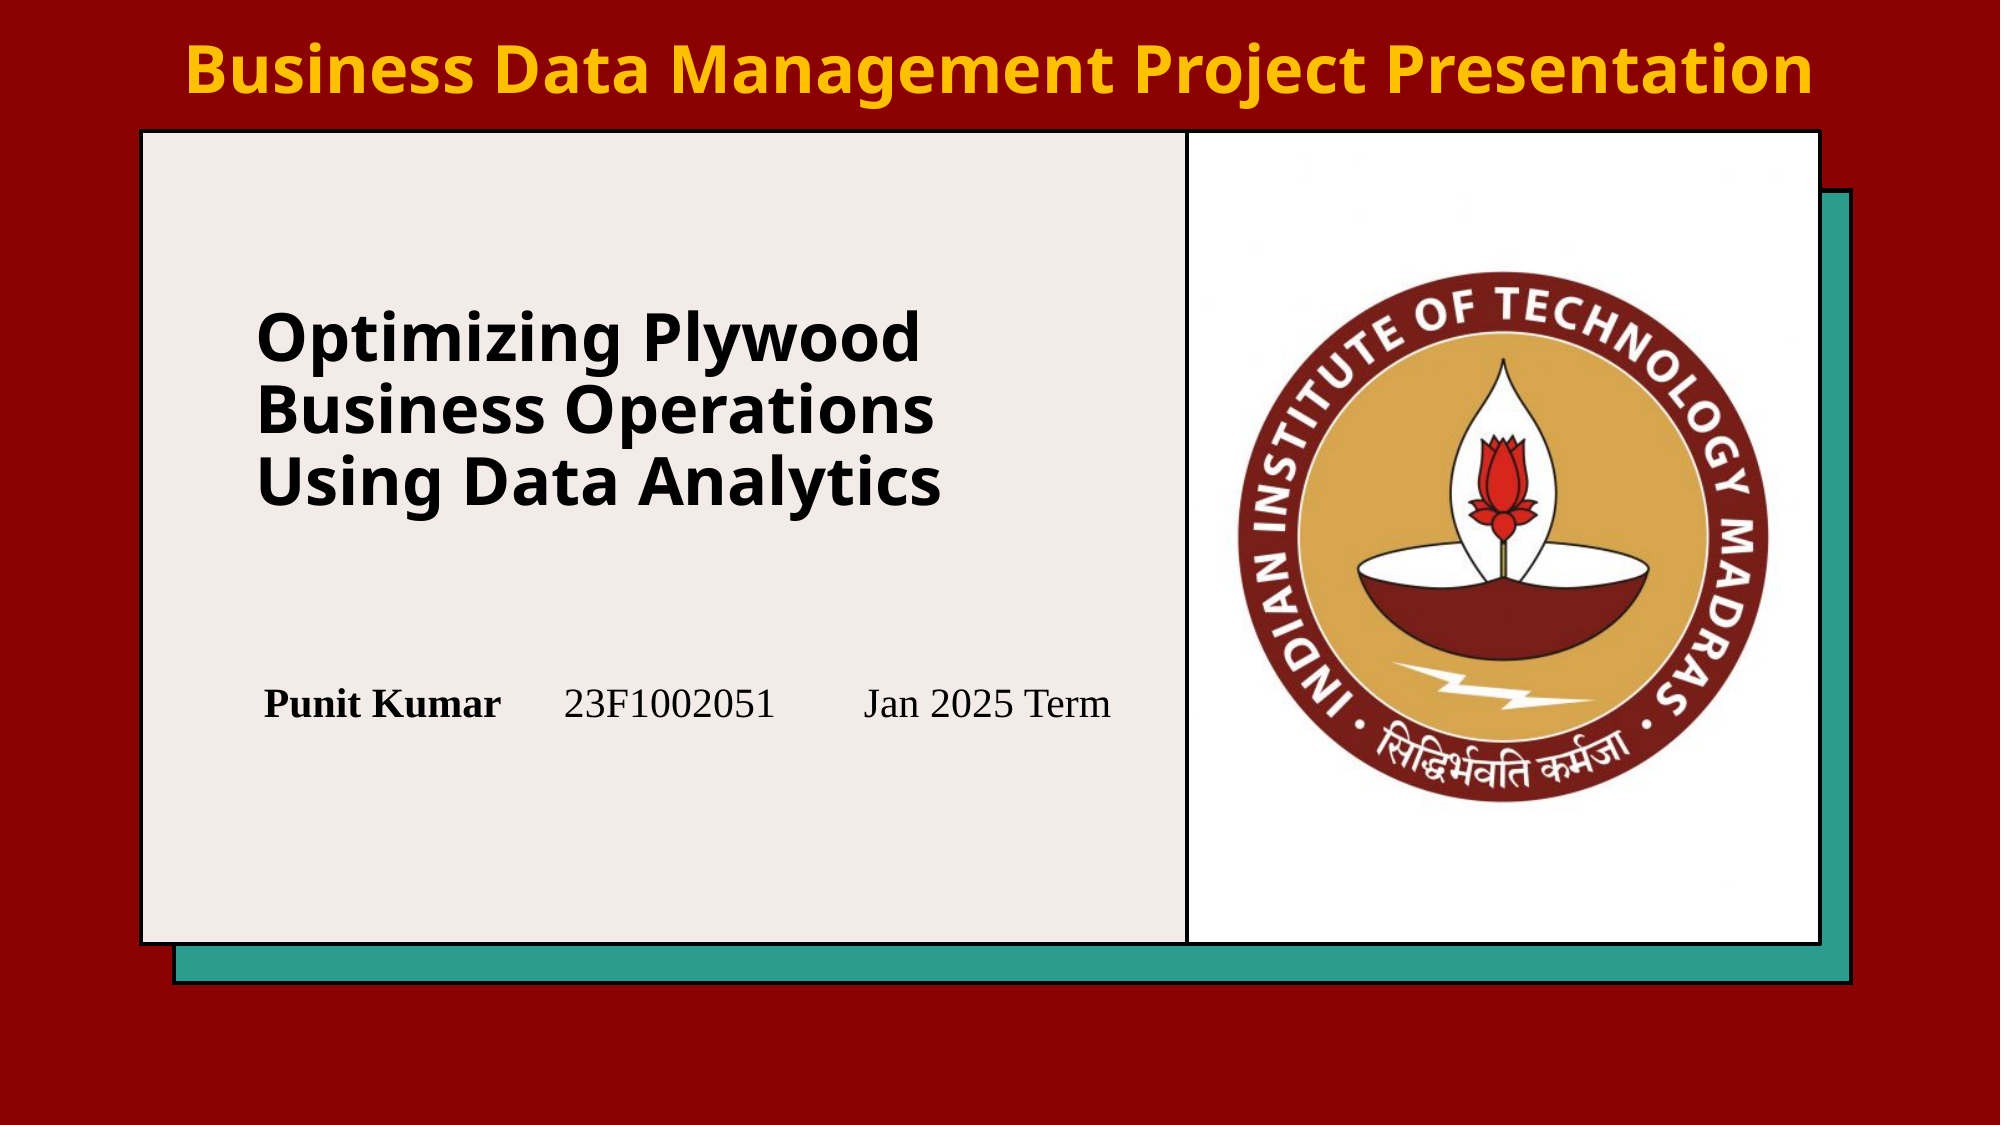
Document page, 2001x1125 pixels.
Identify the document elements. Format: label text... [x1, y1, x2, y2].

title Optimizing Plywood Business Operations Using Data Analytics [240, 286, 1158, 528]
text_box Business Data Management Project Presentation [168, 19, 1831, 115]
picture [1188, 133, 1818, 942]
subtitle Punit Kumar 23F1002051 Jan 2025 Term [240, 658, 1134, 762]
